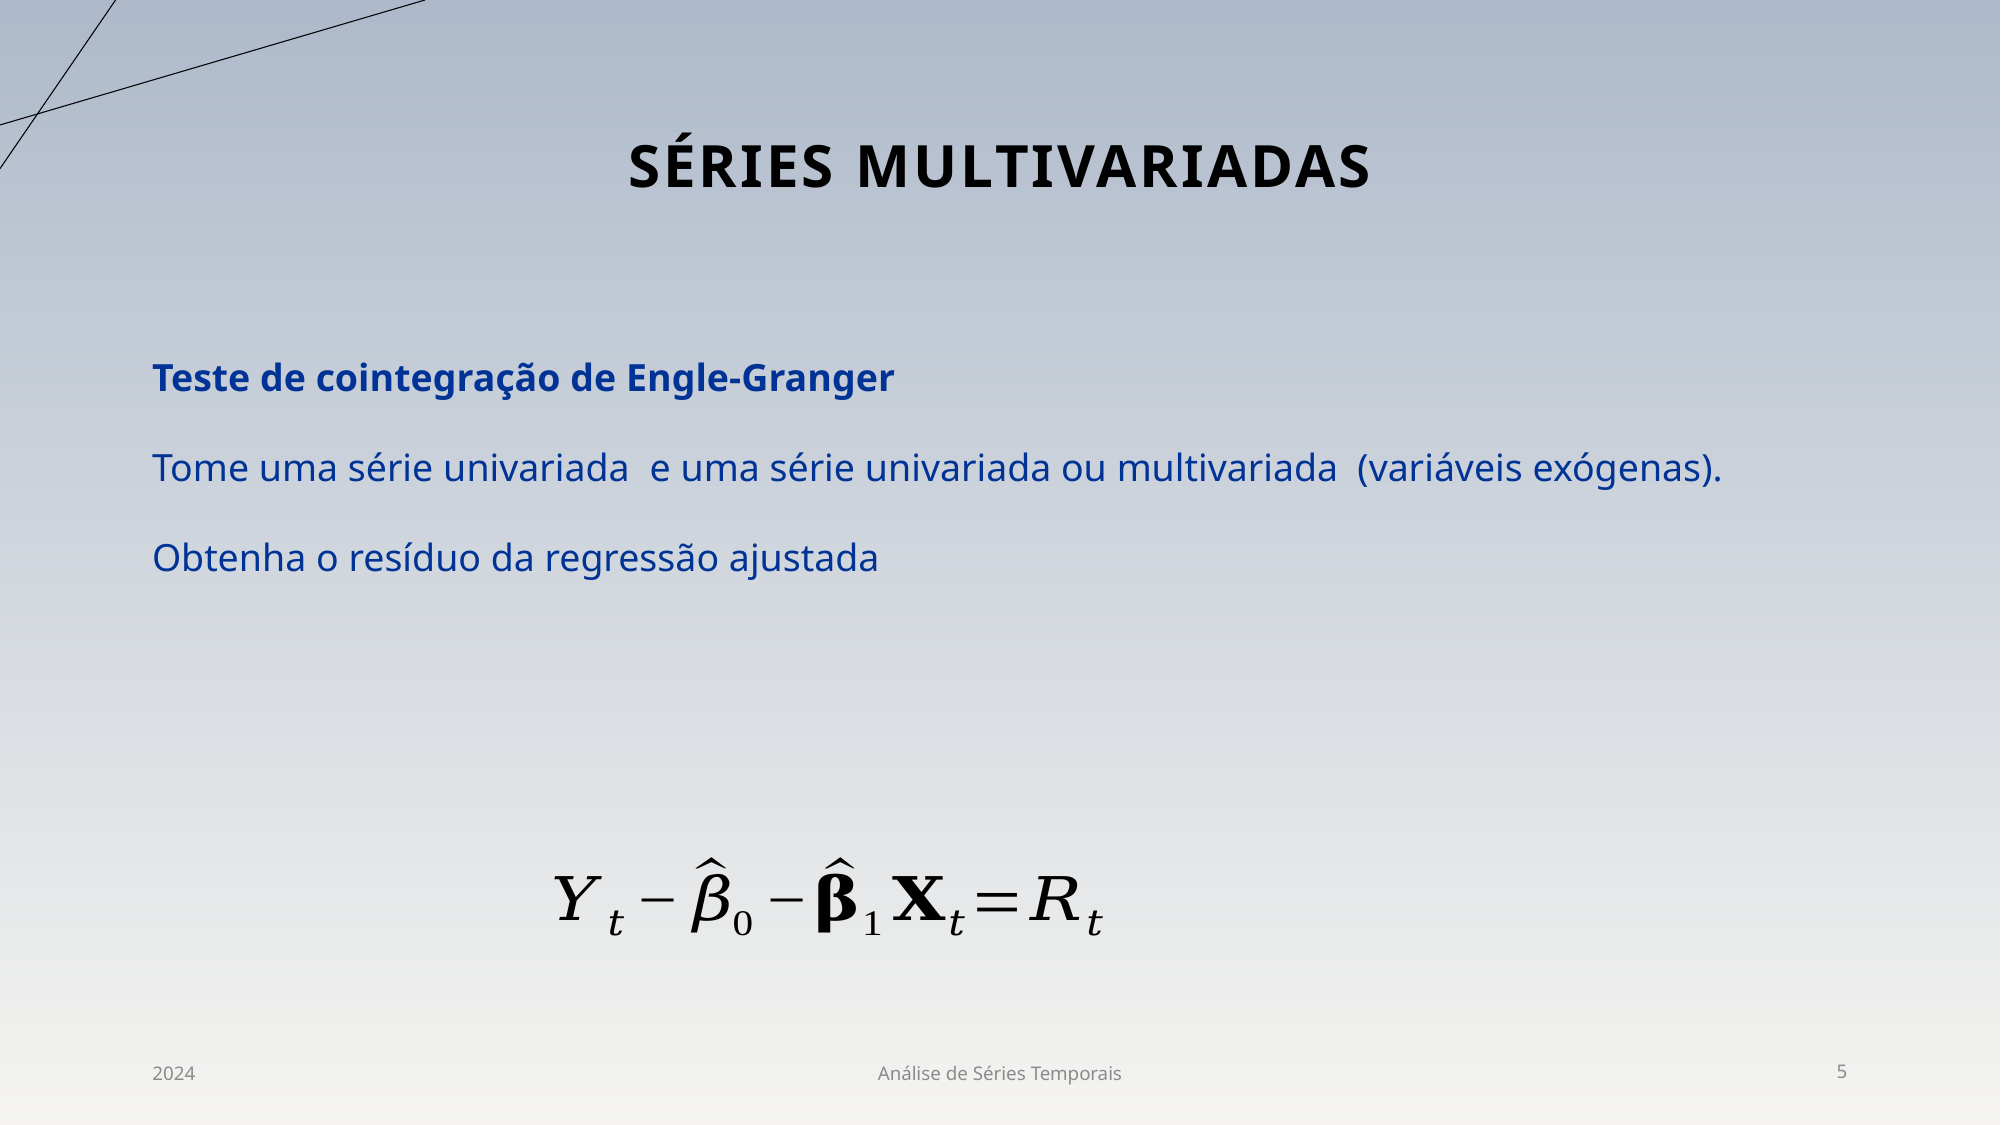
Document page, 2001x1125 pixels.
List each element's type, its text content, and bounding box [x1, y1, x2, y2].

slide_number 5 [1412, 1042, 1863, 1103]
slide_number 2024 [137, 1042, 588, 1103]
footer Análise de Séries Temporais [662, 1042, 1338, 1103]
title Séries Multivariadas [137, 59, 1863, 278]
